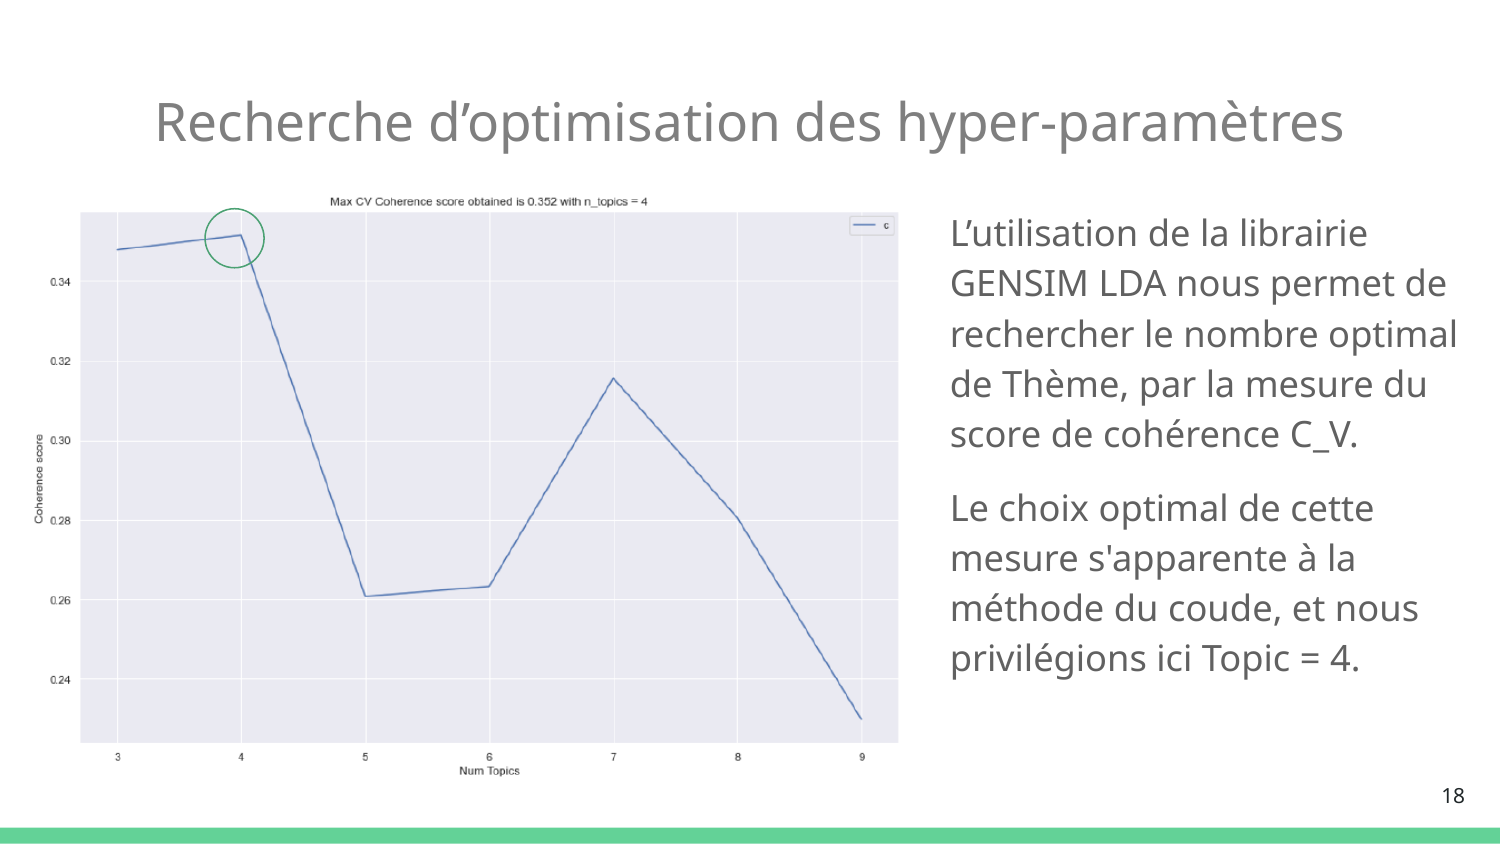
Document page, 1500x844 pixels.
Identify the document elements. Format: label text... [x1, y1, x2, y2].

slide_number ‹#› [1389, 764, 1480, 830]
picture [24, 191, 911, 783]
list L’utilisation de la librairie GENSIM LDA nous permet de rechercher le nombre optimal de Thème, par la mesure du score de cohérence C_V. Le choix optimal de cette mesure s'apparente à la méthode du coude, et nous privilégions ici Topic = 4. [934, 189, 1480, 750]
title Recherche d’optimisation des hyper-paramètres [51, 72, 1449, 167]
